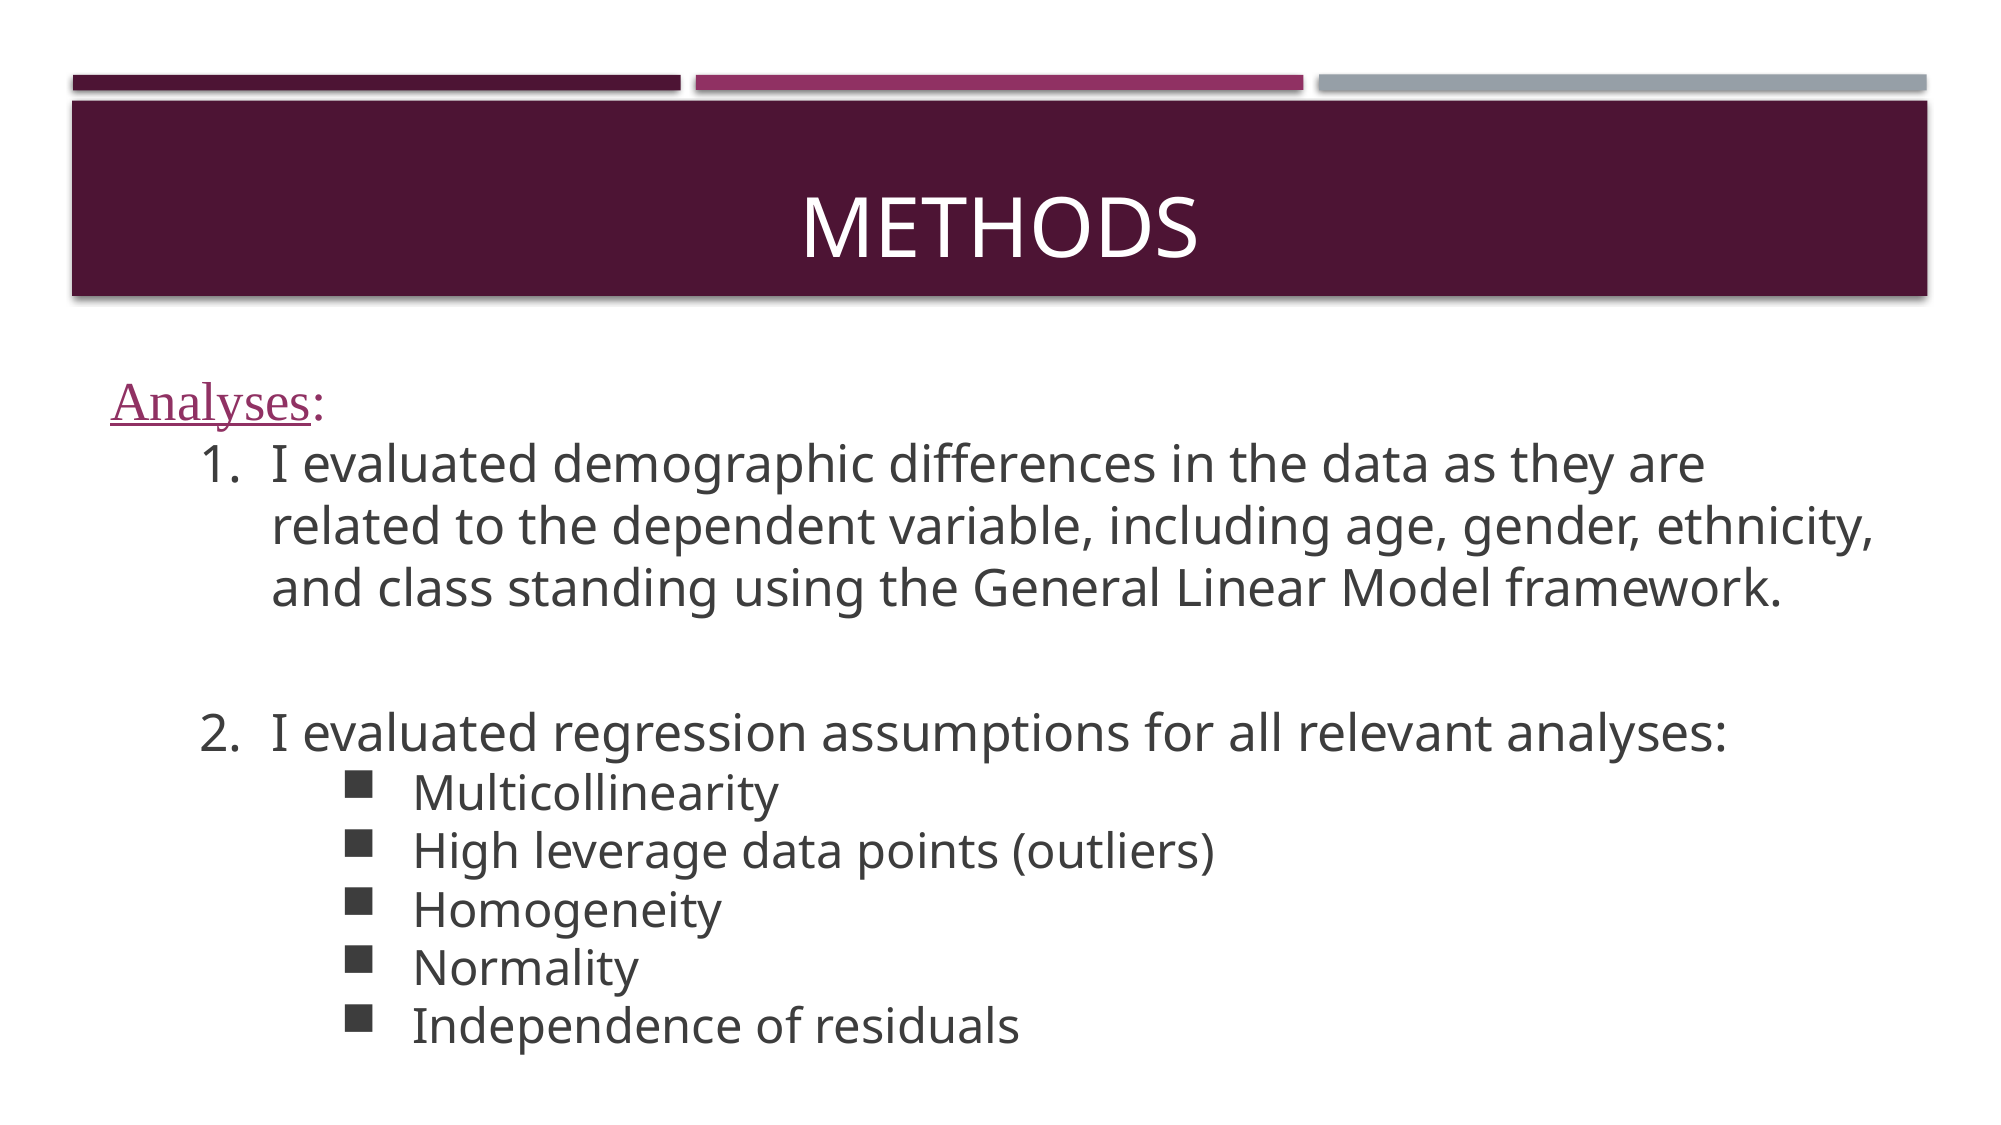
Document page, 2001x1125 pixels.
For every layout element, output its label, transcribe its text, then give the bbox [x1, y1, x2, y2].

title Methods [95, 115, 1905, 282]
list Analyses: I evaluated demographic differences in the data as they are related to the dependent variable, including age, gender, ethnicity, and class standing using the General Linear Model framework. I evaluated regression assumptions for all relevant analyses: Multicollinearity High leverage data points (outliers) Homogeneity Normality Independence of residuals [95, 357, 1905, 1092]
